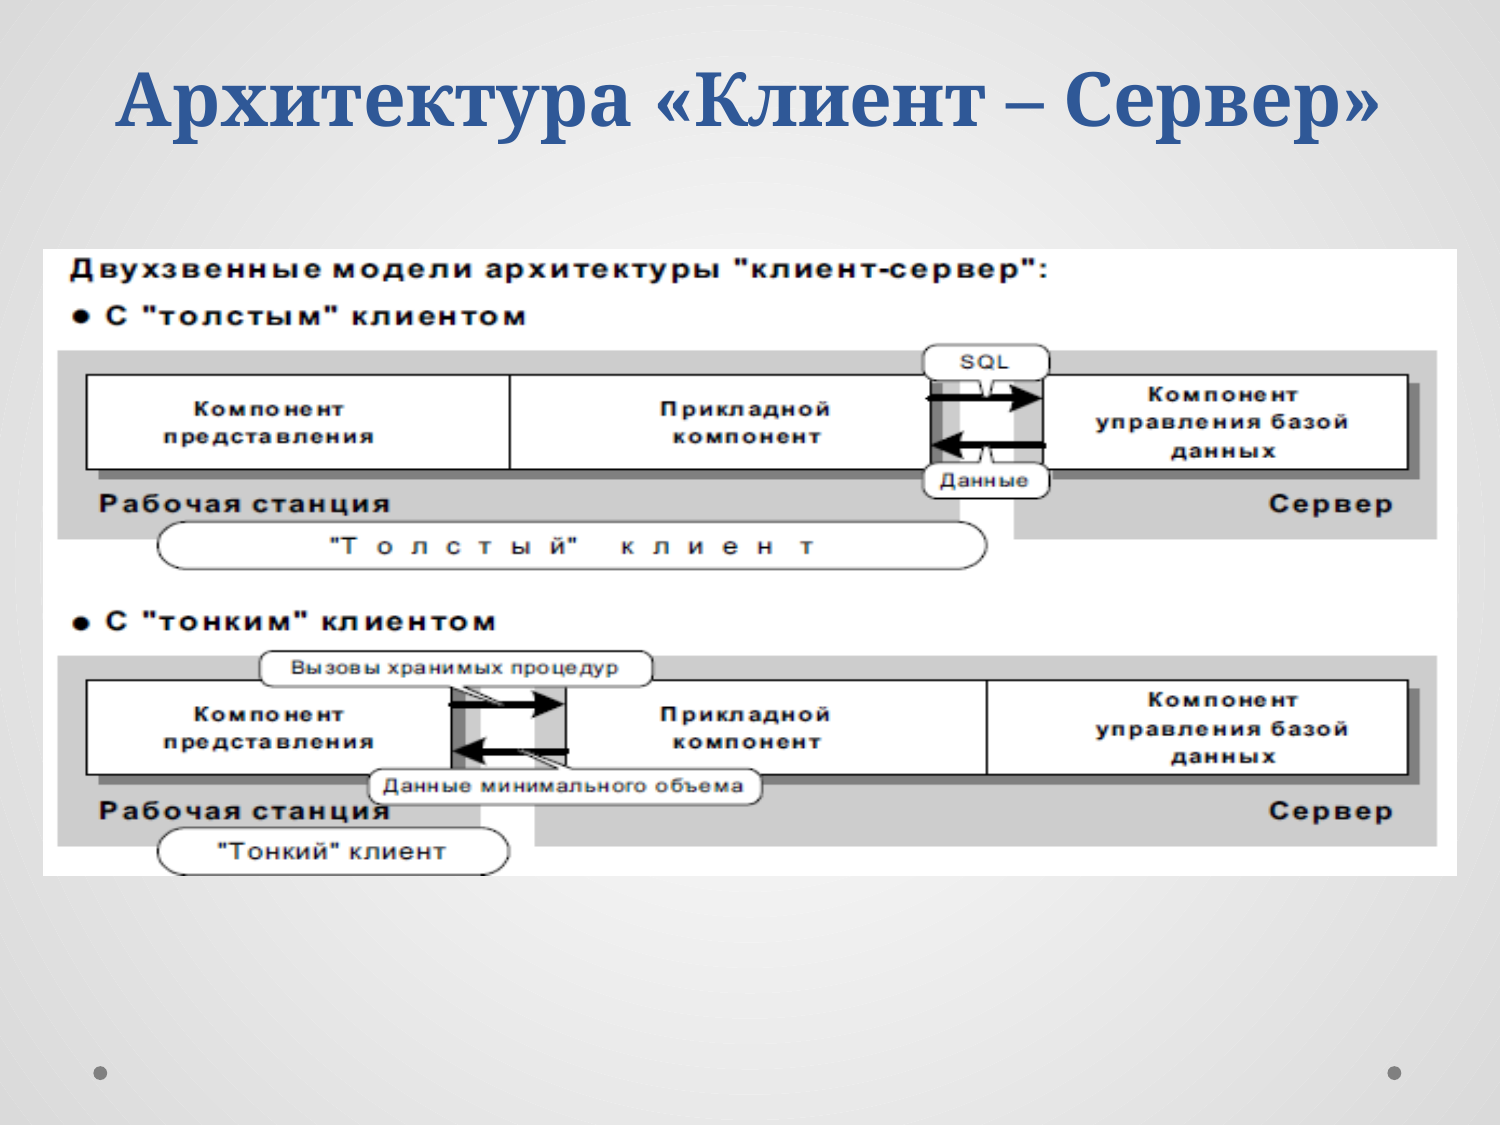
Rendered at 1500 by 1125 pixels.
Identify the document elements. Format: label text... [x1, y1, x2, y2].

title Архитектура «Клиент – Сервер» [75, 0, 1425, 149]
picture [43, 249, 1457, 876]
